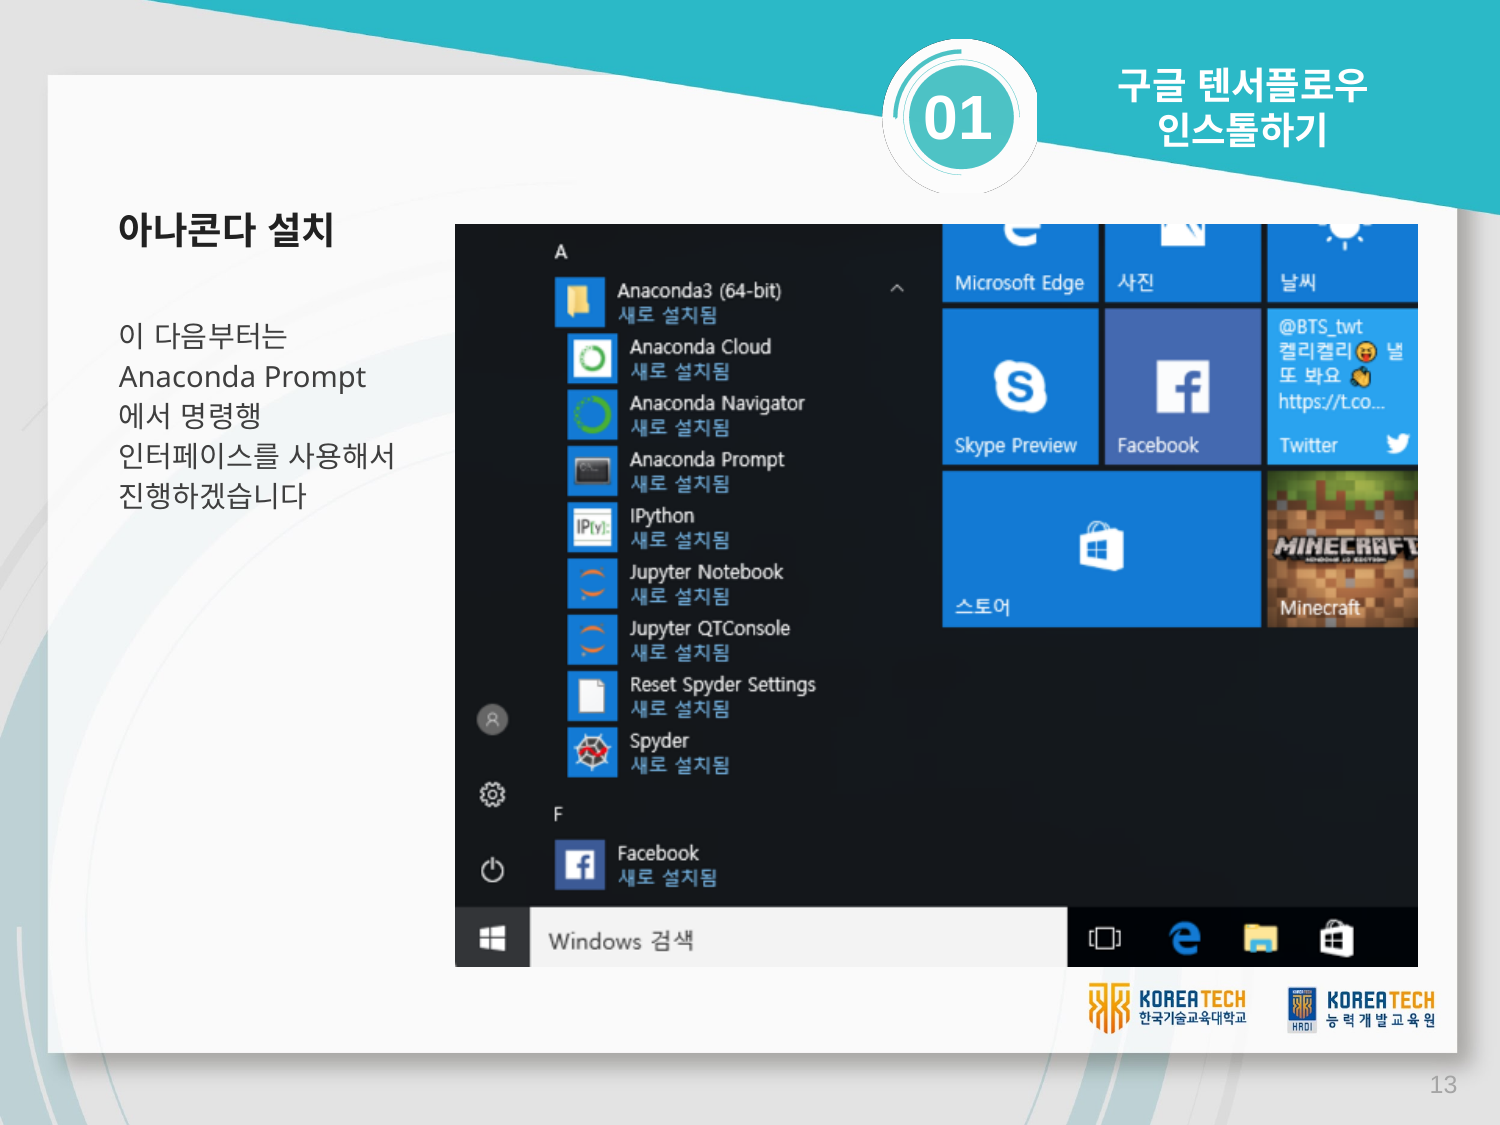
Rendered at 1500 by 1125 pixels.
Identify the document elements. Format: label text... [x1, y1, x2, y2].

text_box 아나콘다 설치 이 다음부터는 Anaconda Prompt에서 명령행 인터페이스를 사용해서 진행하겠습니다 [104, 193, 429, 940]
slide_number 13 [1225, 1053, 1473, 1114]
picture [0, 0, 1500, 1125]
text_box 구글 텐서플로우 인스톨하기 [1050, 54, 1437, 161]
